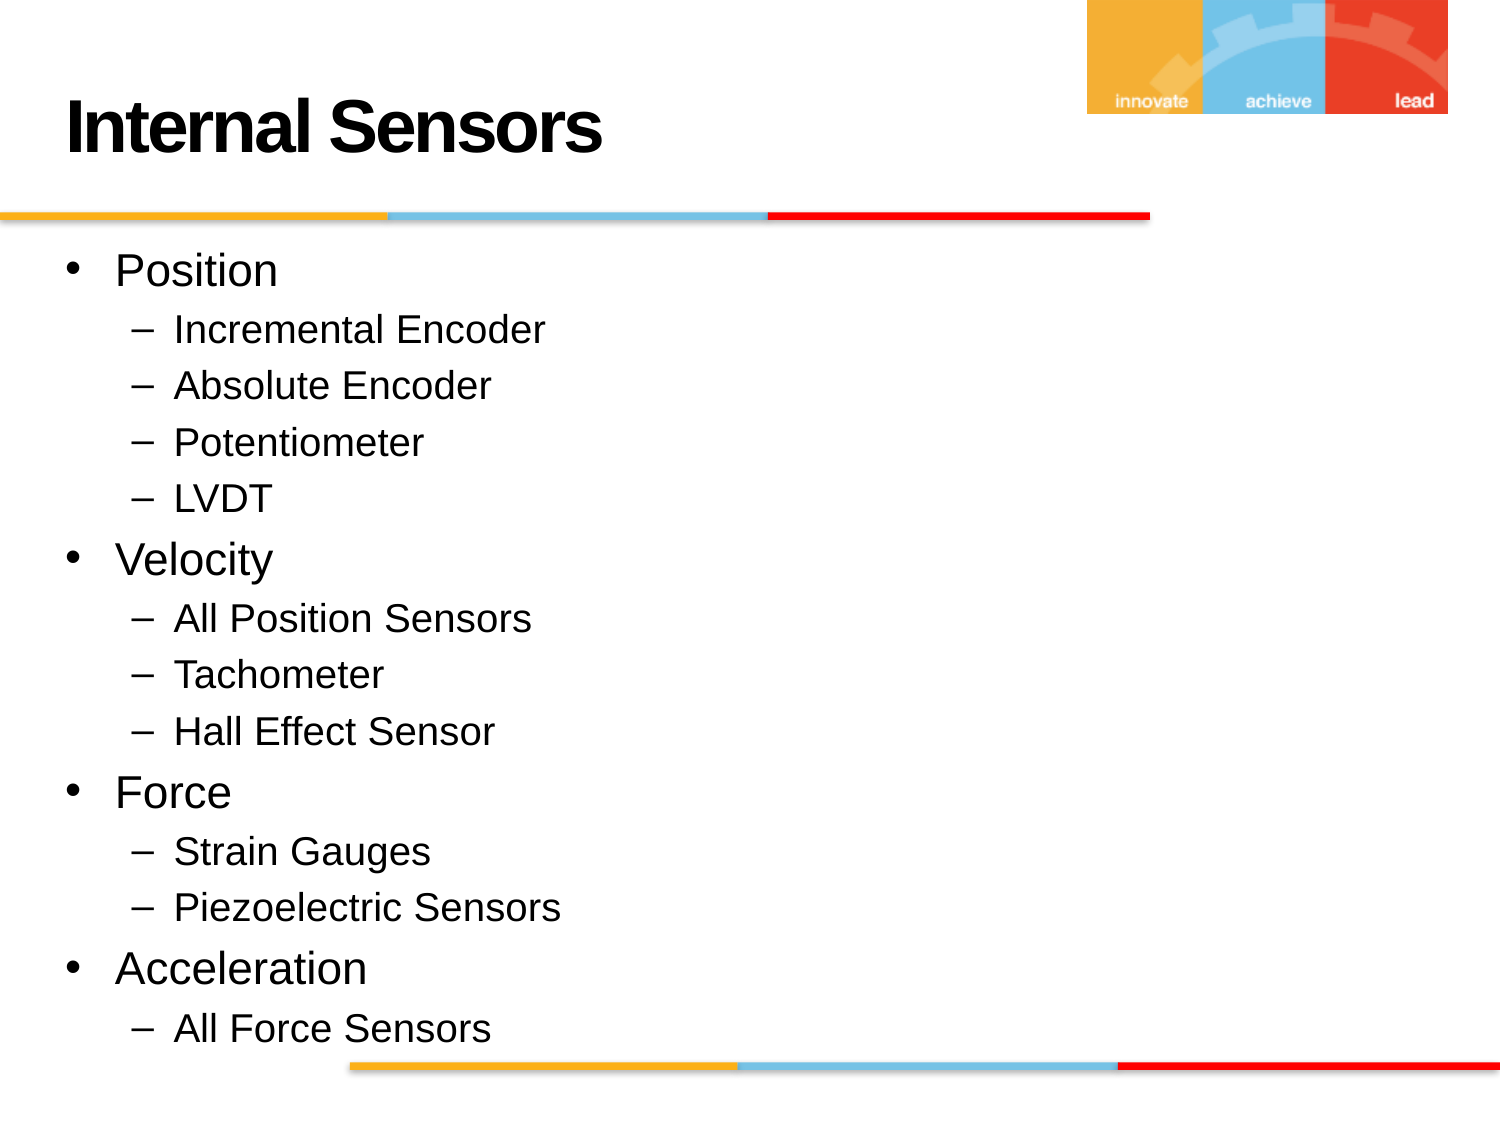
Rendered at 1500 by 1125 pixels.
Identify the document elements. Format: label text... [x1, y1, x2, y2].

picture [1087, 0, 1448, 45]
list Position Incremental Encoder Absolute Encoder Potentiometer LVDT Velocity All Position Sensors Tachometer Hall Effect Sensor Force Strain Gauges Piezoelectric Sensors Acceleration All Force Sensors [50, 232, 713, 1063]
title Internal Sensors [50, 45, 1448, 200]
